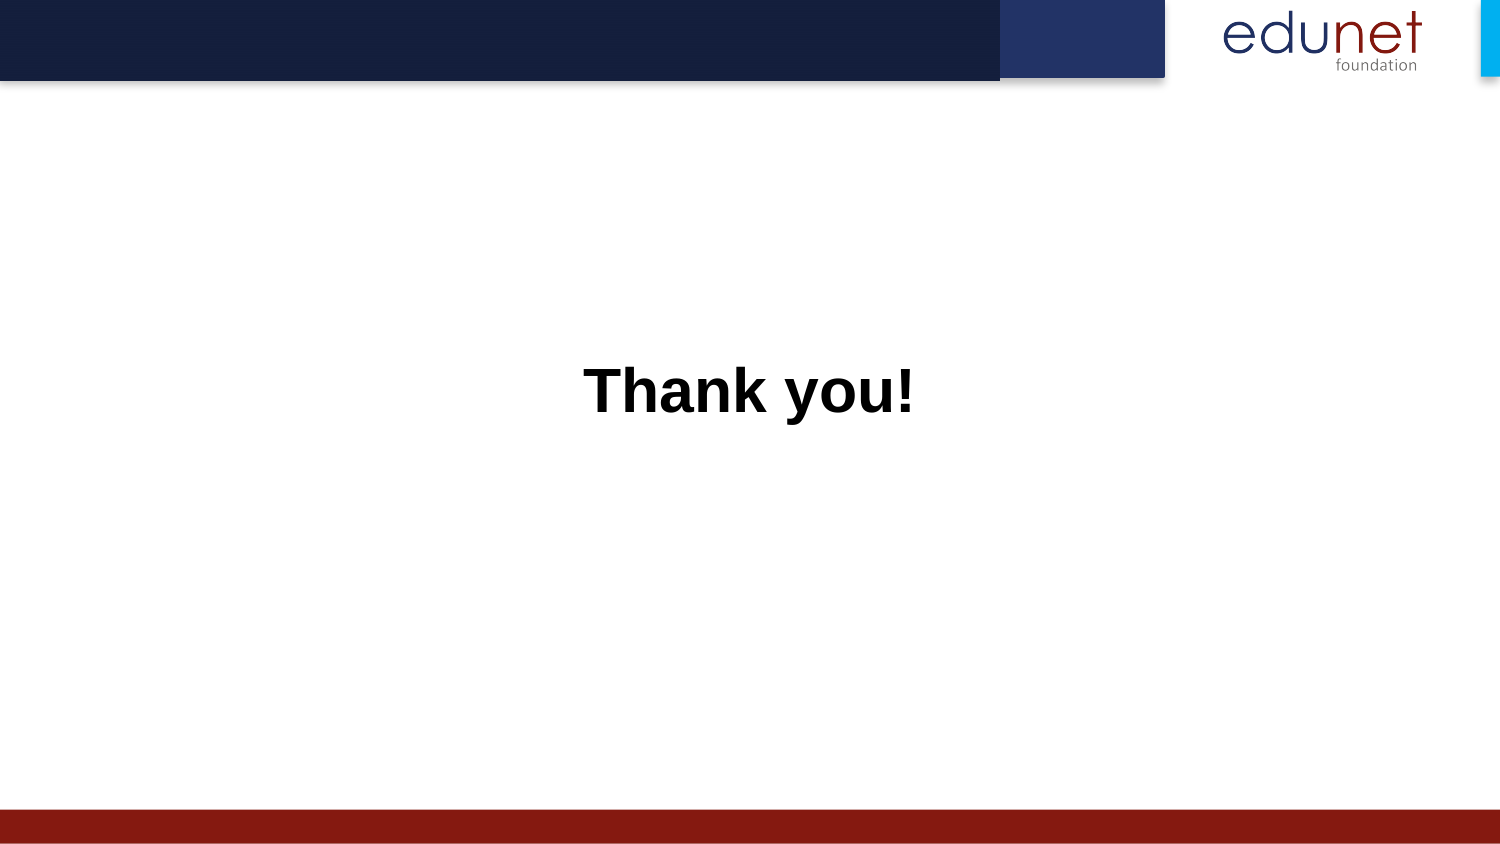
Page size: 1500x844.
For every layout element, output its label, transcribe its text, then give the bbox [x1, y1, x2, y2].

picture [0, 0, 1001, 81]
text_box Thank you! [518, 334, 982, 422]
picture [1219, 8, 1424, 75]
